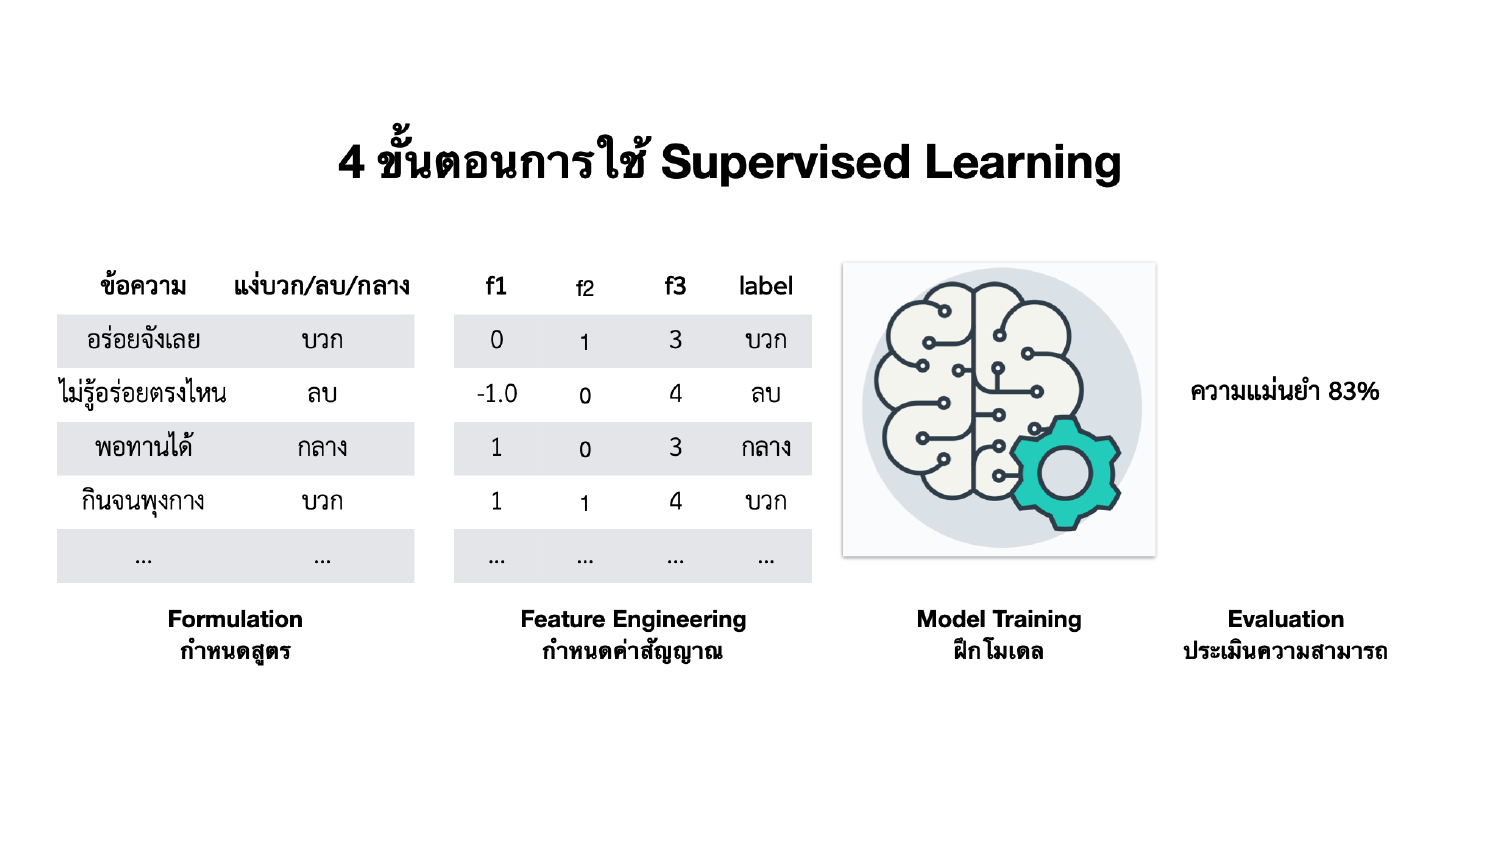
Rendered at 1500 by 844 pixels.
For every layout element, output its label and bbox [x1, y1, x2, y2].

picture [24, 24, 1437, 819]
